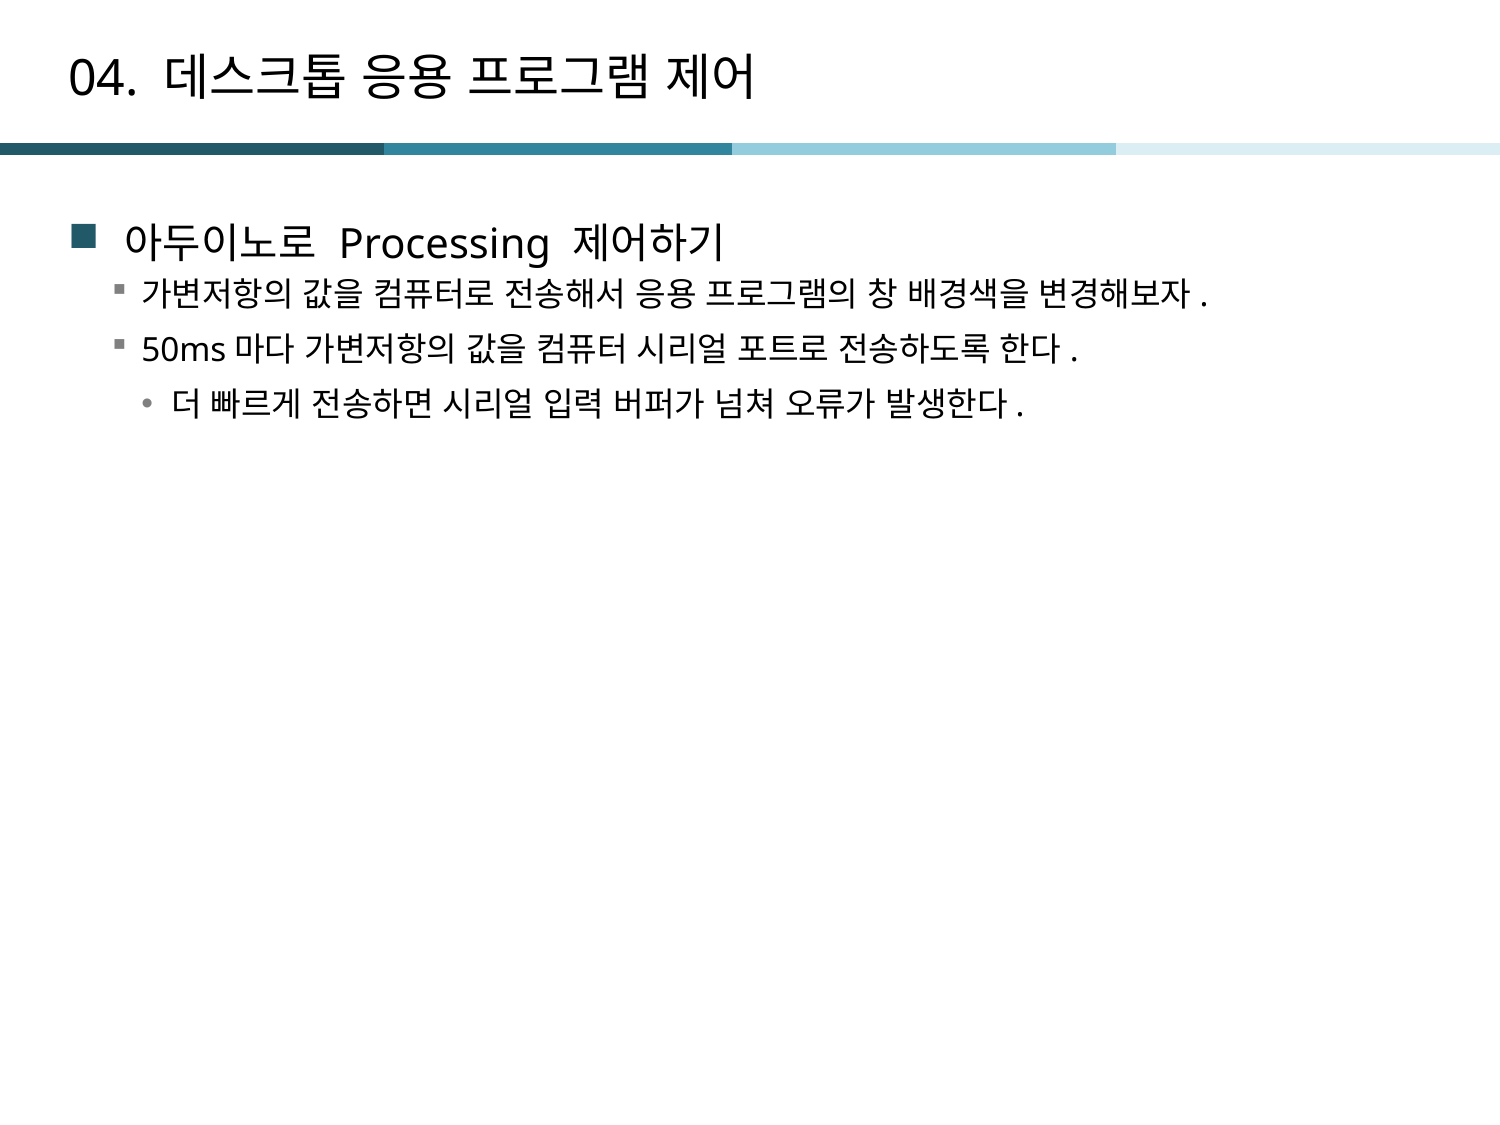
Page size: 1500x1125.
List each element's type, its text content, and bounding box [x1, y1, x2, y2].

title 04. 데스크톱 응용 프로그램 제어 [53, 30, 1447, 121]
list 아두이노로 Processing 제어하기 가변저항의 값을 컴퓨터로 전송해서 응용 프로그램의 창 배경색을 변경해보자. 50ms마다 가변저항의 값을 컴퓨터 시리얼 포트로 전송하도록 한다. 더 빠르게 전송하면 시리얼 입력 버퍼가 넘쳐 오류가 발생한다. [53, 184, 1447, 1071]
